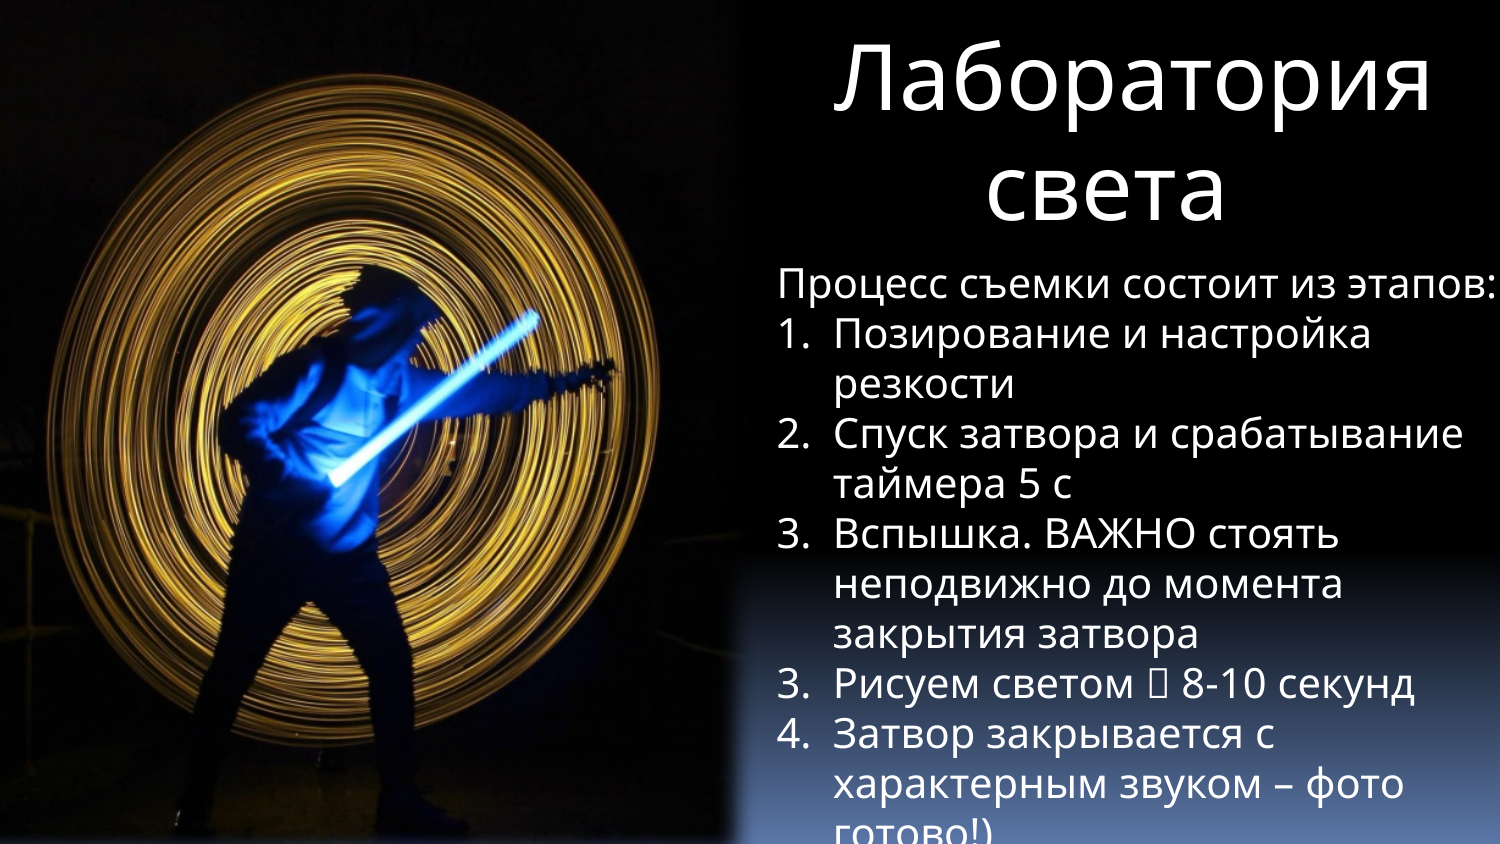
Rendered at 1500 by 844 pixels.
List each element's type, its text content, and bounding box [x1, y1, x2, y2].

text_box Процесс съемки состоит из этапов: Позирование и настройка резкости Спуск затвора и срабатывание таймера 5 с Вспышка. ВАЖНО стоять неподвижно до момента закрытия затвора Рисуем светом  8-10 секунд Затвор закрывается с характерным звуком – фото готово!) [762, 248, 1500, 844]
picture [0, 0, 756, 844]
text_box Лаборатория света [820, 11, 1500, 247]
